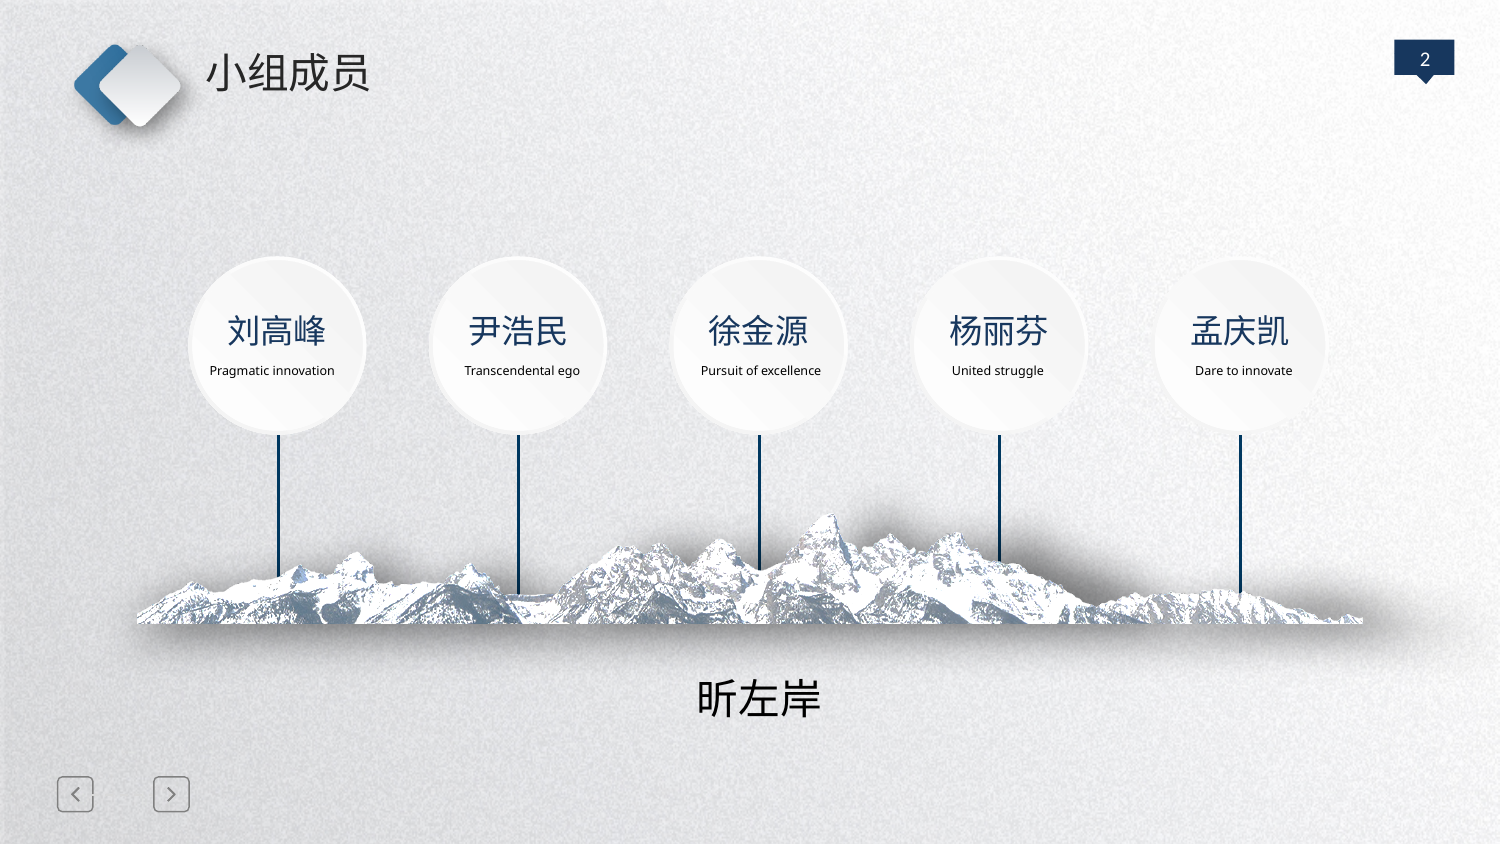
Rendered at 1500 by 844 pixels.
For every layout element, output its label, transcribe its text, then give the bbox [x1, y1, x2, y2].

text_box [669, 256, 849, 435]
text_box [188, 256, 367, 435]
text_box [1150, 256, 1330, 435]
picture [0, 0, 1500, 844]
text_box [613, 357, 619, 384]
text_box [428, 256, 608, 435]
text_box 小组成员 [194, 41, 384, 103]
text_box 昕左岸 [468, 635, 1051, 766]
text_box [910, 256, 1089, 435]
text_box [278, 406, 1241, 491]
